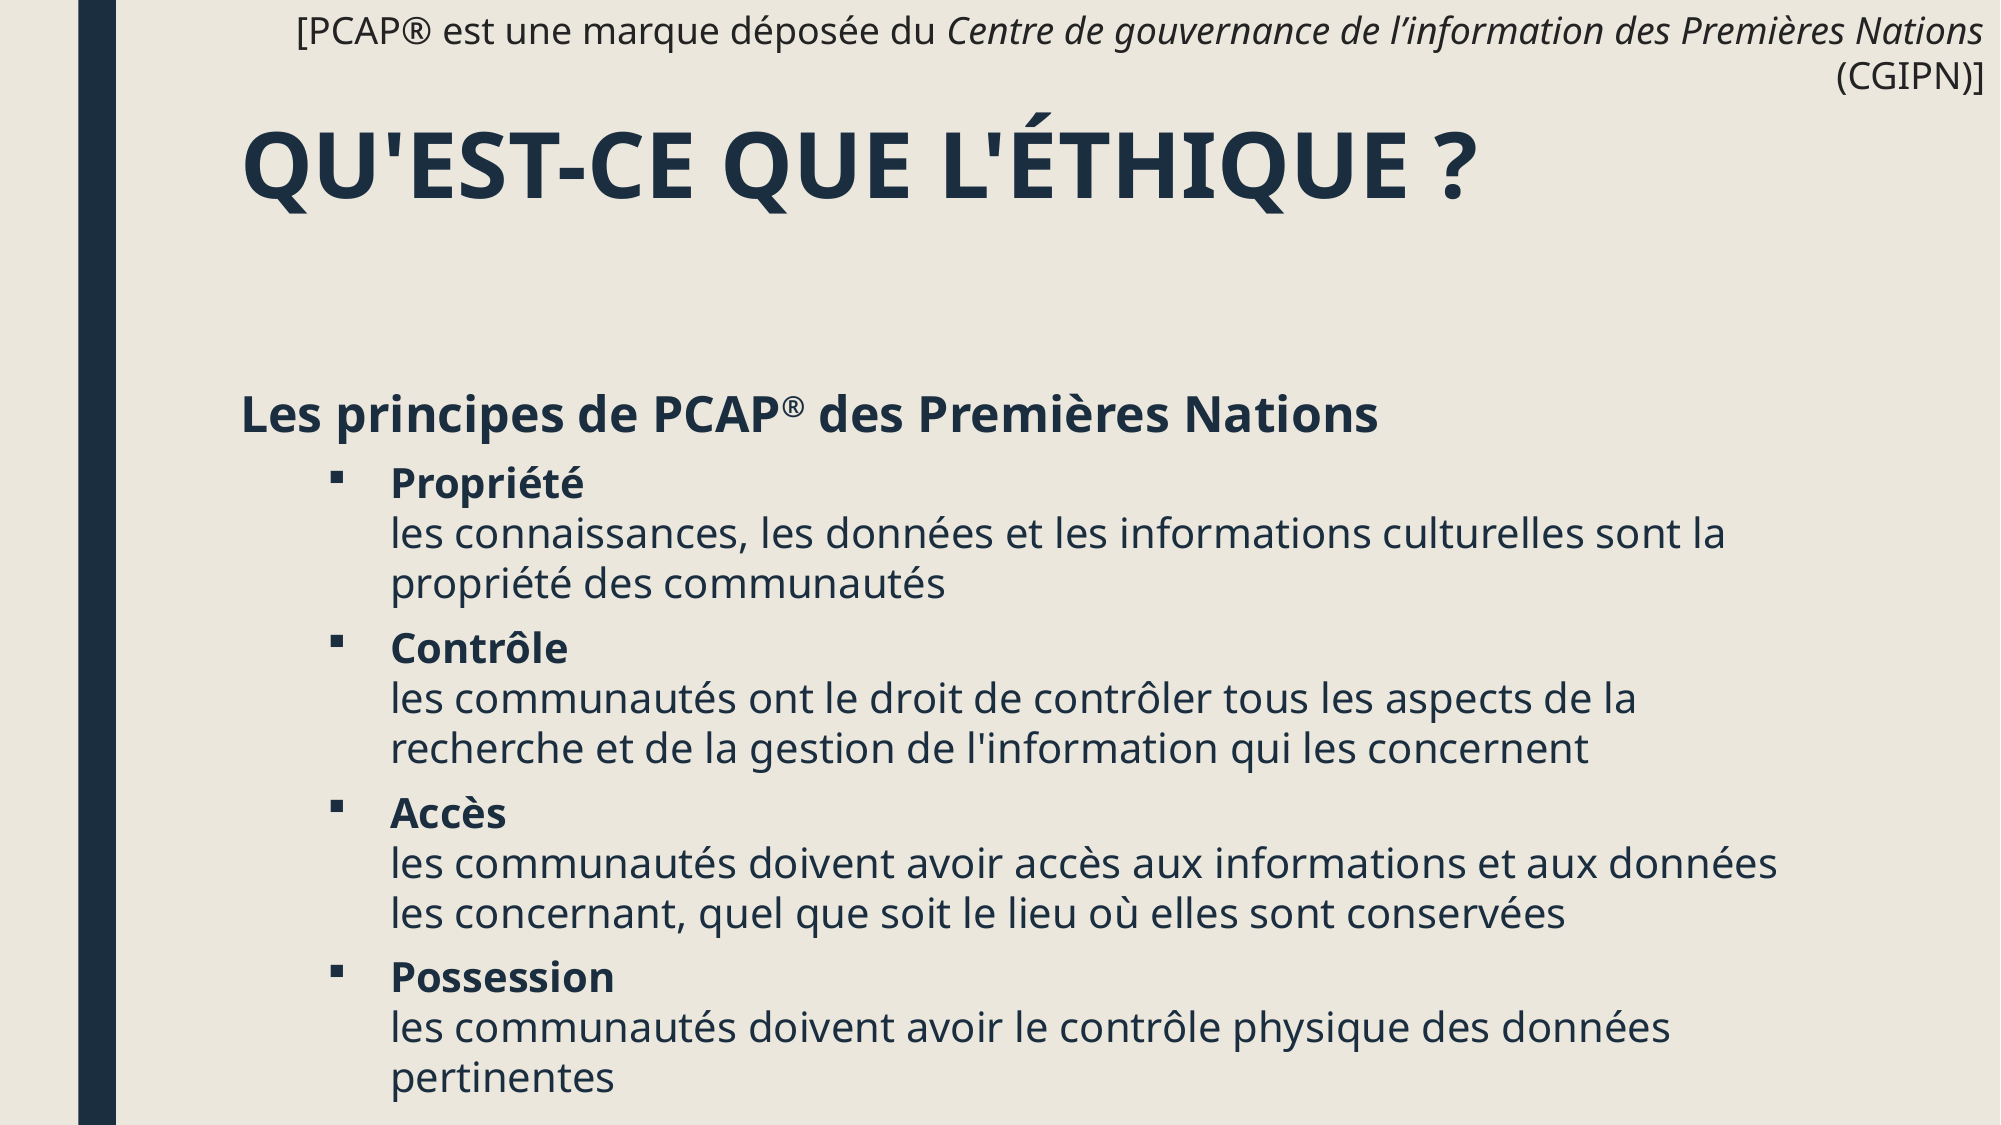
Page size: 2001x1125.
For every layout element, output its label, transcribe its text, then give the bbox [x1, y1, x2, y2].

list Les principes de PCAP® des Premières Nations Propriété les connaissances, les données et les informations culturelles sont la propriété des communautés Contrôle les communautés ont le droit de contrôler tous les aspects de la recherche et de la gestion de l'information qui les concernent Accès les communautés doivent avoir accès aux informations et aux données les concernant, quel que soit le lieu où elles sont conservées Possession les communautés doivent avoir le contrôle physique des données pertinentes [225, 375, 1800, 963]
text_box [PCAP® est une marque déposée du Centre de gouvernance de l’information des Premières Nations (CGIPN)] [225, 0, 2000, 105]
title QU'EST-CE QUE L'ÉTHIQUE ? [225, 112, 1800, 357]
